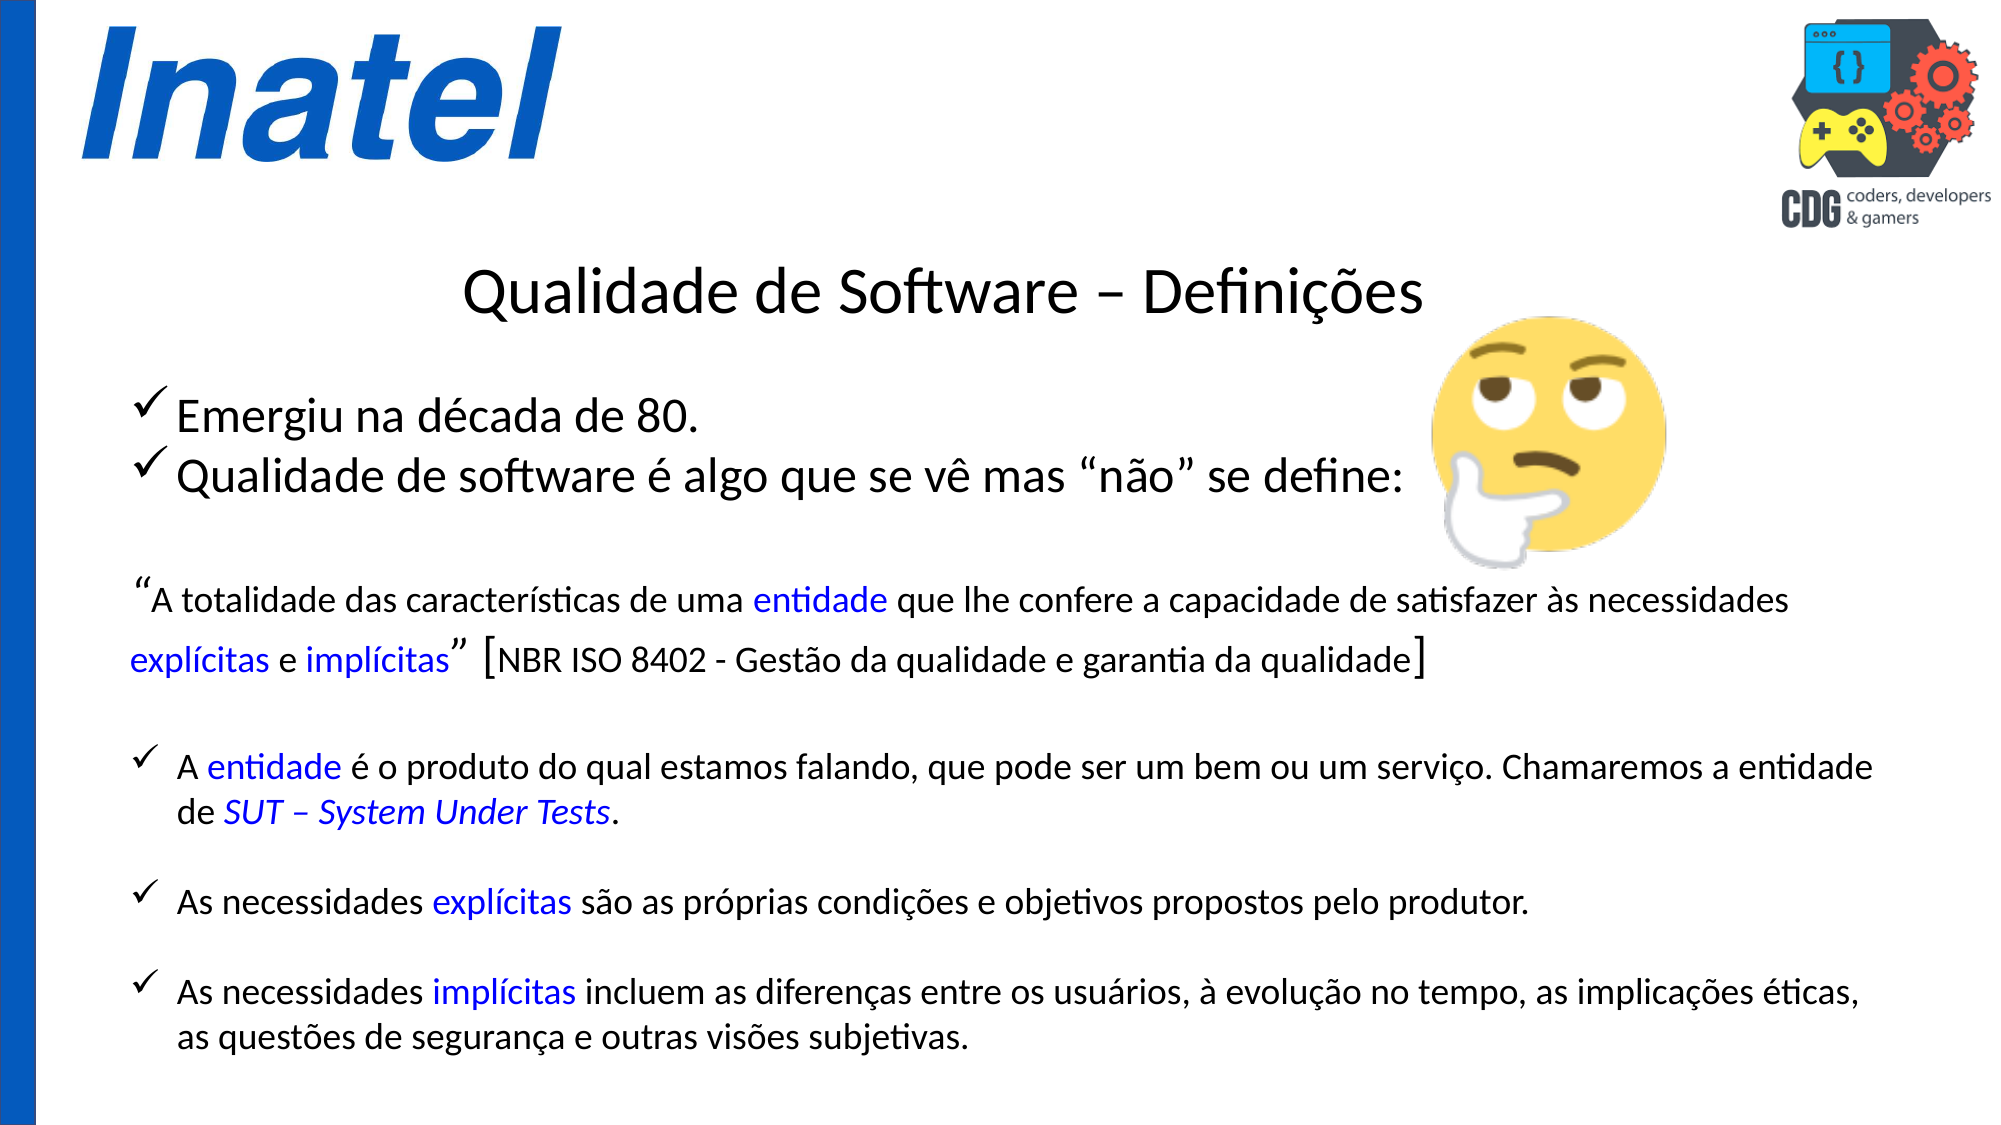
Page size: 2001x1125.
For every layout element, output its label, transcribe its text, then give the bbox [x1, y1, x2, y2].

picture [1771, 10, 2000, 240]
picture [1415, 309, 1683, 577]
picture [81, 26, 562, 162]
text_box Qualidade de Software – Definições [115, 239, 1772, 374]
text_box [0, 0, 36, 1125]
text_box Emergiu na década de 80. Qualidade de software é algo que se vê mas “não” se define: “A totalidade das características de uma entidade que lhe confere a capacidade de satisfazer às necessidades explícitas e implícitas” [NBR ISO 8402 - Gestão da qualidade e garantia da qualidade] A entidade é o produto do qual estamos falando, que pode ser um bem ou um serviço. Chamaremos a entidade de SUT – System Under Tests. As necessidades explícitas são as próprias condições e objetivos propostos pelo produtor. As necessidades implícitas incluem as diferenças entre os usuários, à evolução no tempo, as implicações éticas, as questões de segurança e outras visões subjetivas. [115, 374, 1910, 1125]
